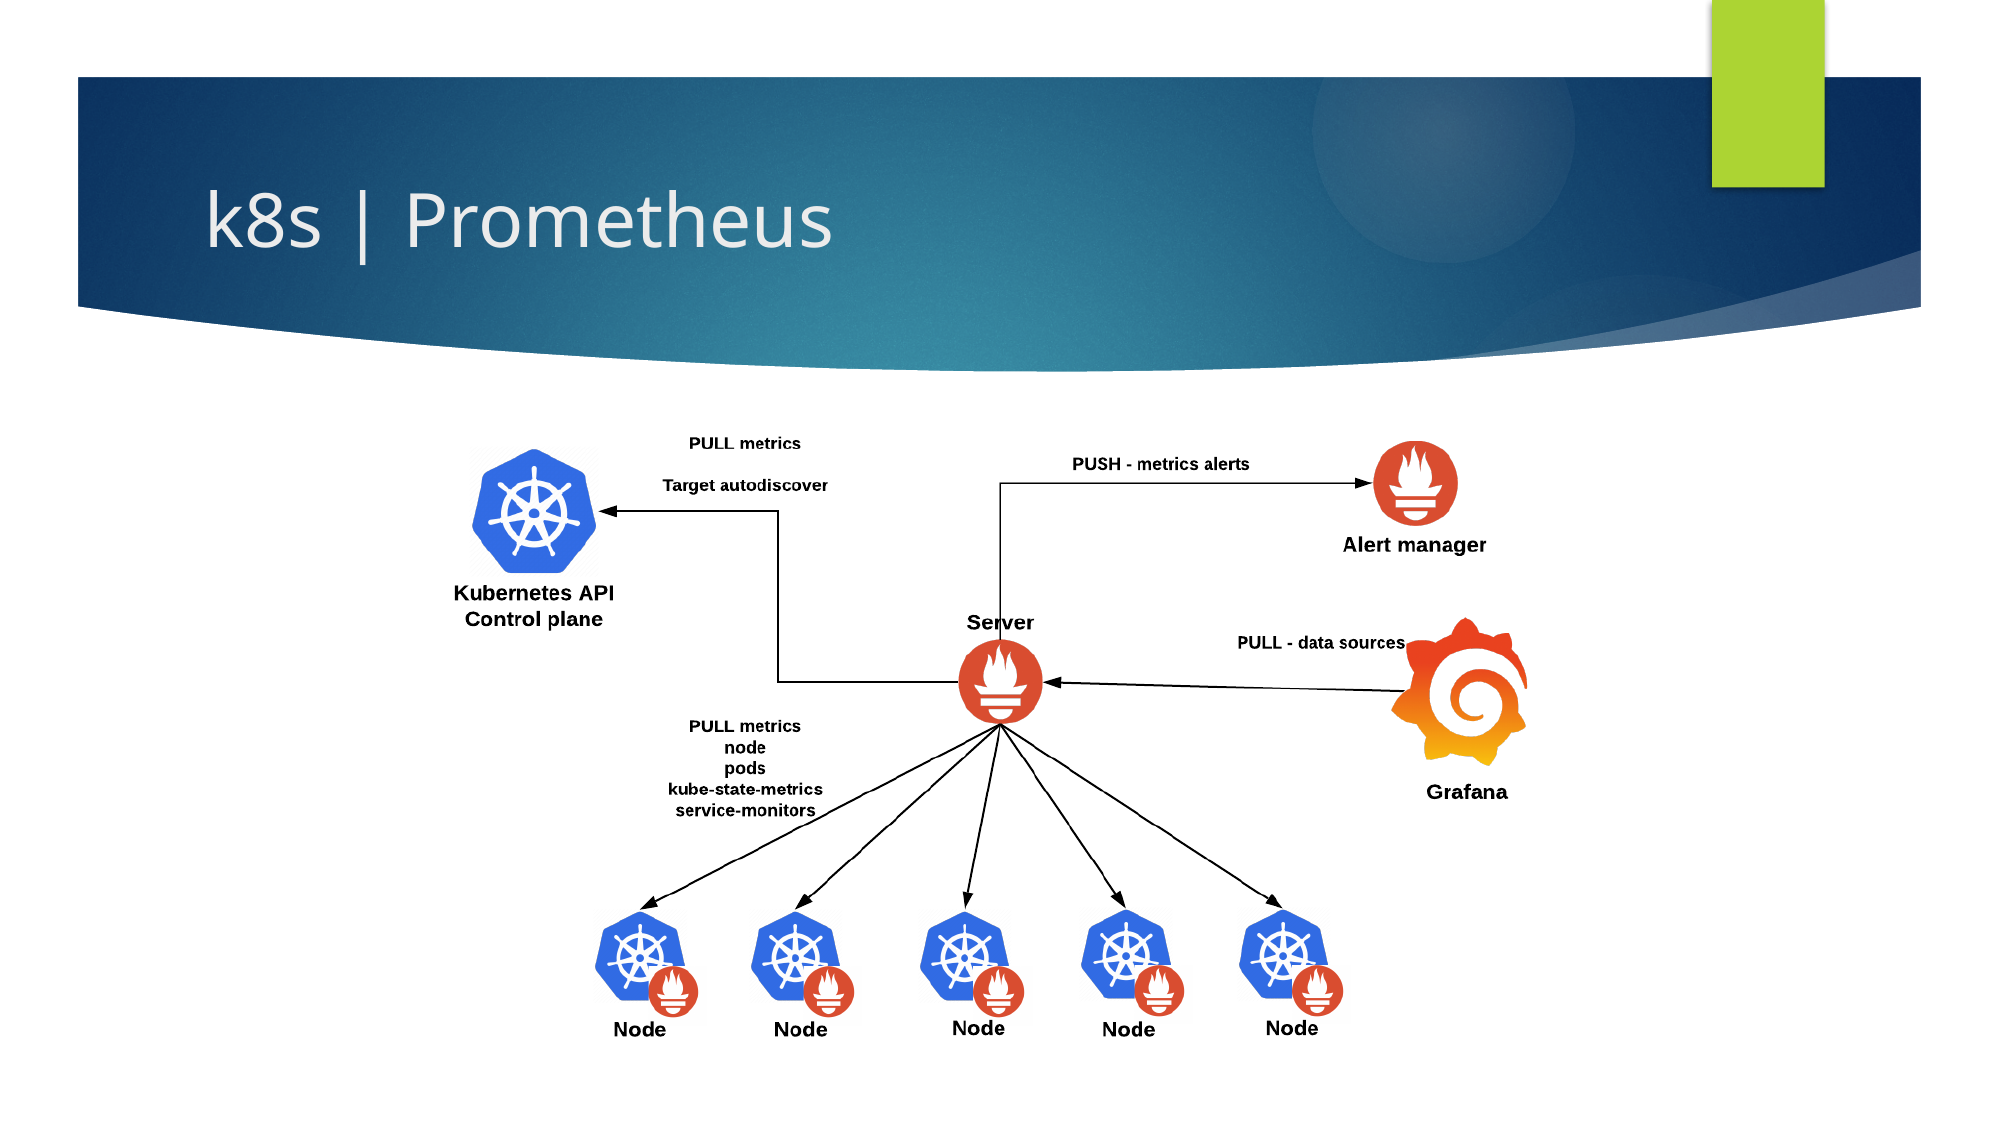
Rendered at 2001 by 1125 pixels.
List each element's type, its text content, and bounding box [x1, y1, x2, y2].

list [377, 379, 1622, 1101]
title k8s | Prometheus [189, 159, 1627, 276]
